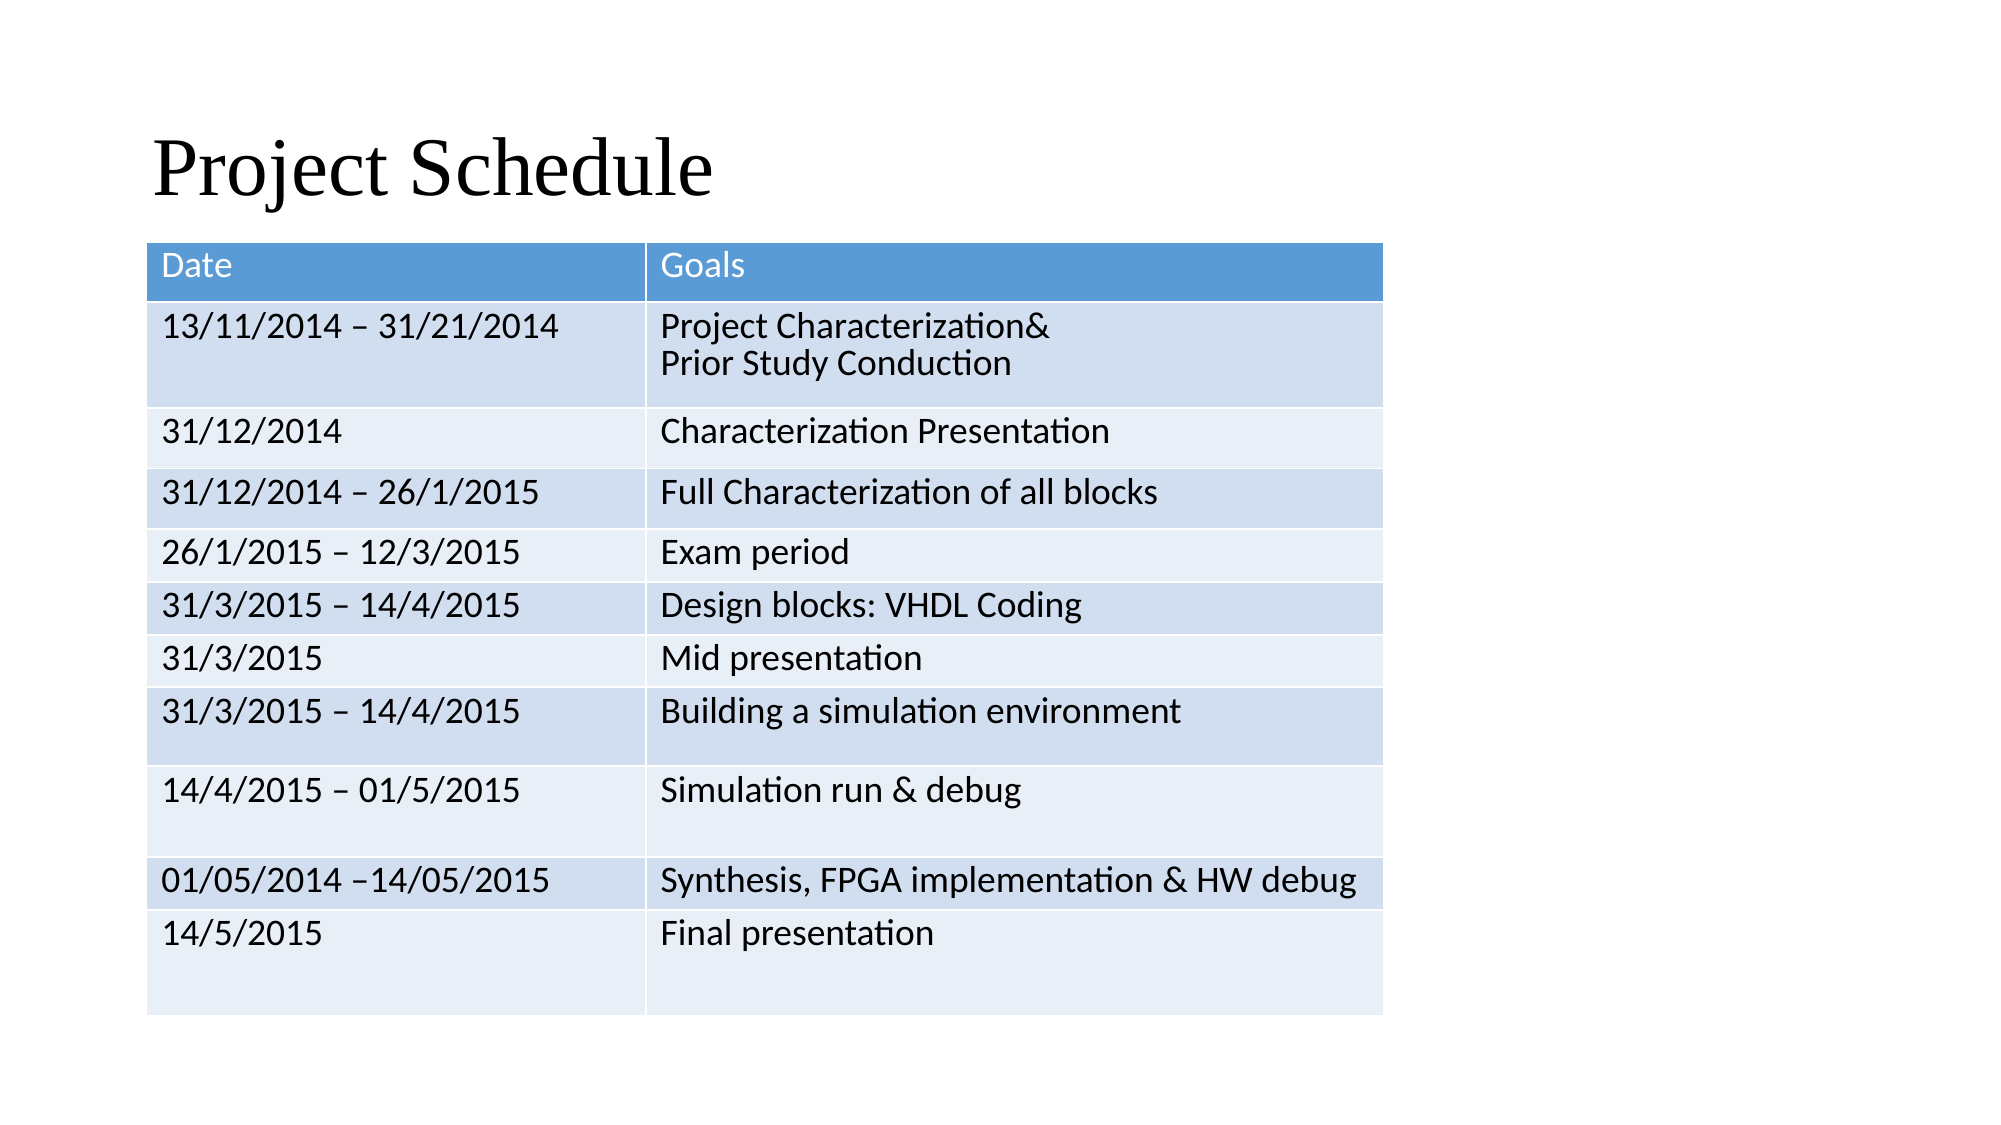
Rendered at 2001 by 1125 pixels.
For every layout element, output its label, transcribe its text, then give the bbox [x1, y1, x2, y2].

table_cell 31/12/2014 – 26/1/2015 [147, 469, 645, 528]
table_cell 31/12/2014 [147, 409, 645, 468]
table_cell 31/3/2015 – 14/4/2015 [147, 583, 645, 634]
table_cell 14/5/2015 [147, 911, 645, 1015]
table_cell Simulation run & debug [647, 767, 1383, 856]
table_cell 26/1/2015 – 12/3/2015 [147, 530, 645, 581]
table_cell 31/3/2015 – 14/4/2015 [147, 688, 645, 765]
table_cell Project Characterization& Prior Study Conduction [647, 303, 1383, 407]
table_cell Building a simulation environment [647, 688, 1383, 765]
table_header Date [147, 243, 645, 301]
table_cell Exam period [647, 530, 1383, 581]
table_cell Characterization Presentation [647, 409, 1383, 468]
table_cell Full Characterization of all blocks [647, 469, 1383, 528]
table_cell 14/4/2015 – 01/5/2015 [147, 767, 645, 856]
table_cell Synthesis, FPGA implementation & HW debug [647, 858, 1383, 909]
title Project Schedule [137, 59, 1863, 278]
table_cell Design blocks: VHDL Coding [647, 583, 1383, 634]
table_cell Mid presentation [647, 636, 1383, 686]
table_cell 13/11/2014 – 31/21/2014 [147, 303, 645, 407]
table_header Goals [647, 243, 1383, 301]
table_cell Final presentation [647, 911, 1383, 1015]
table_cell 01/05/2014 –14/05/2015 [147, 858, 645, 909]
table_cell 31/3/2015 [147, 636, 645, 686]
